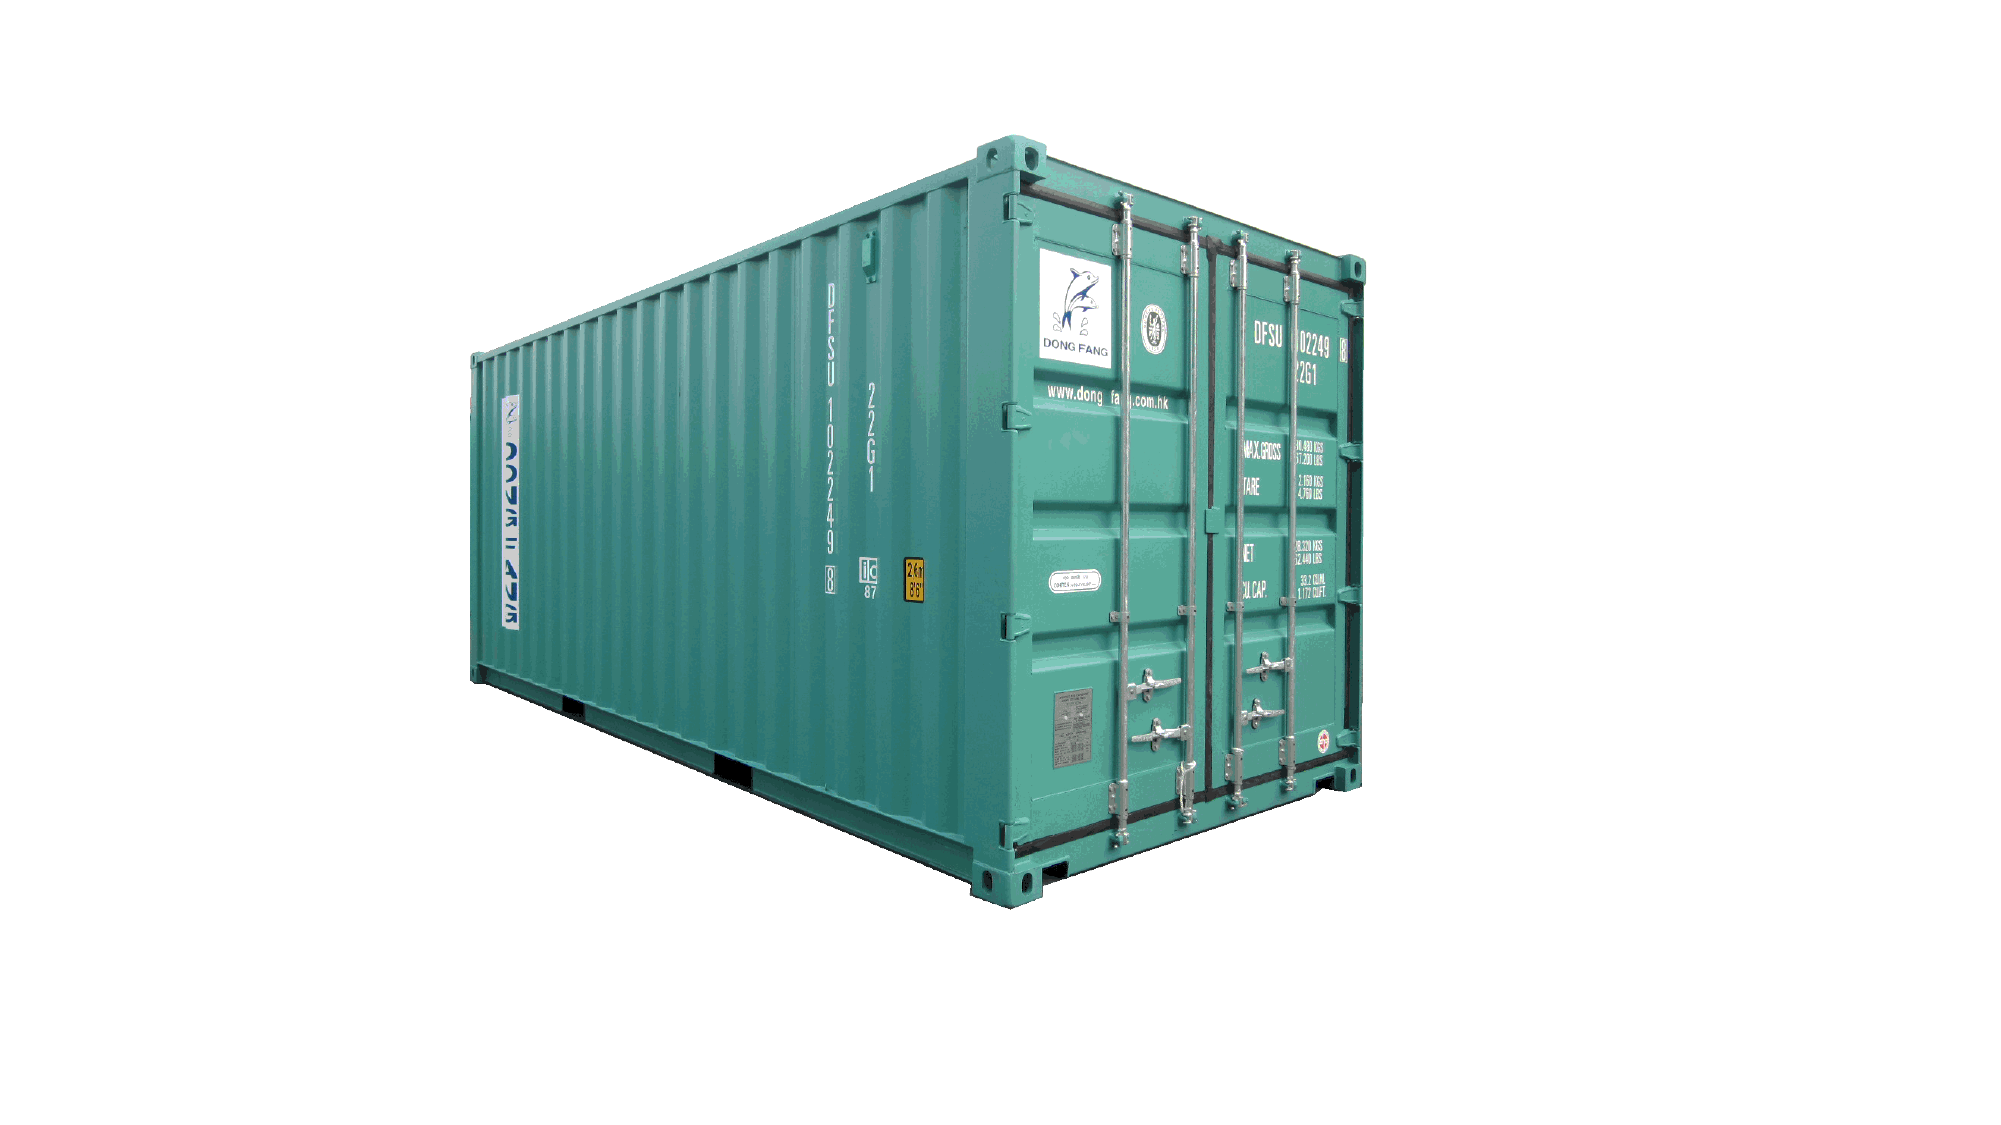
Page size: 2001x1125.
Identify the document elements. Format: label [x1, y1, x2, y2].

picture [322, 70, 1536, 980]
